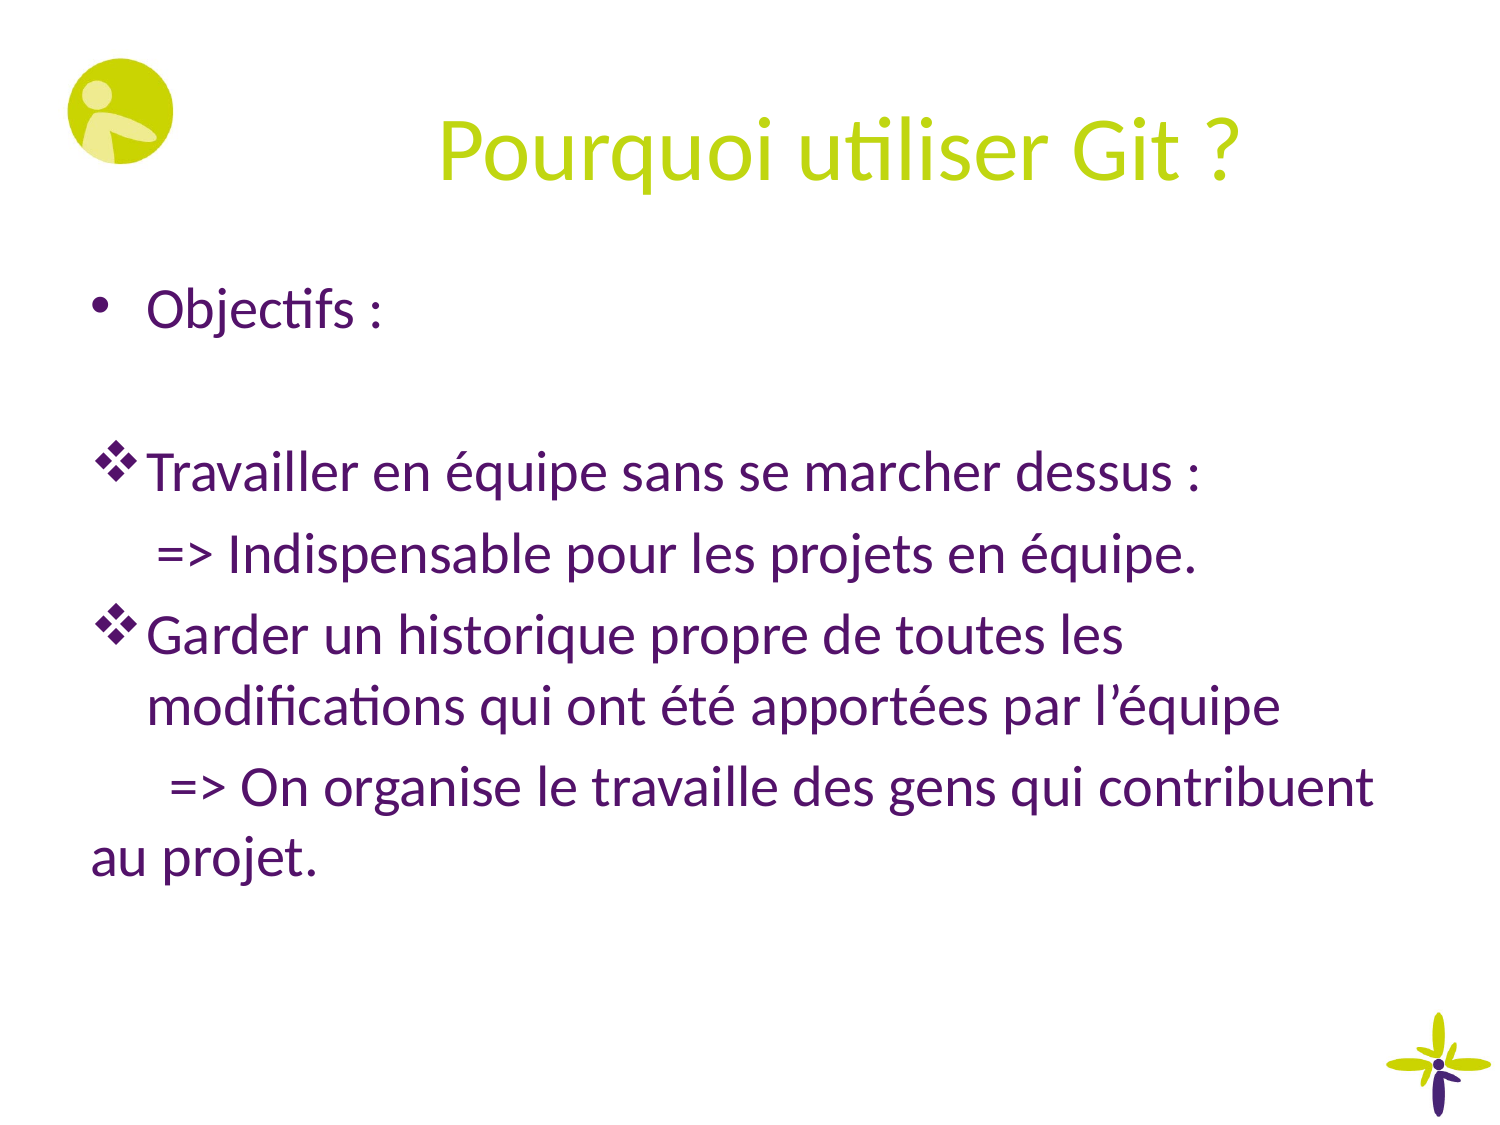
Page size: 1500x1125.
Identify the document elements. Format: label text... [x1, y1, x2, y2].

picture [58, 49, 183, 174]
picture [1377, 1004, 1500, 1125]
list Objectifs : Travailler en équipe sans se marcher dessus : => Indispensable pour les projets en équipe. Garder un historique propre de toutes les modifications qui ont été apportées par l’équipe => On organise le travaille des gens qui contribuent au projet. [75, 262, 1425, 1005]
title Pourquoi utiliser Git ? [257, 50, 1425, 238]
